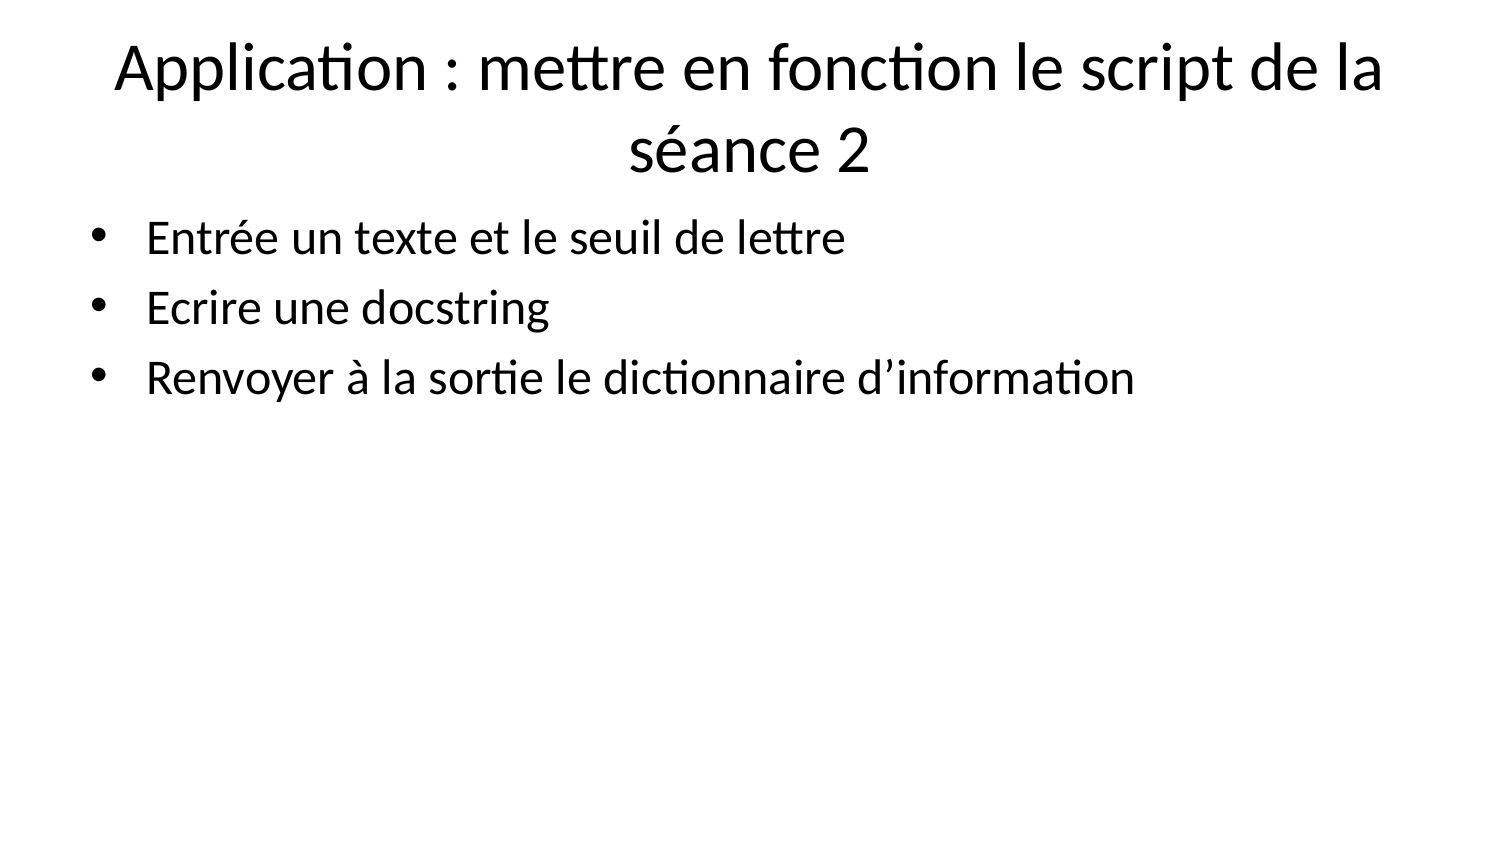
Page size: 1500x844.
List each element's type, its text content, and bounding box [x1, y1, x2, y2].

list Entrée un texte et le seuil de lettre Ecrire une docstring Renvoyer à la sortie le dictionnaire d’information [75, 196, 1425, 754]
title Application : mettre en fonction le script de la séance 2 [75, 33, 1425, 175]
